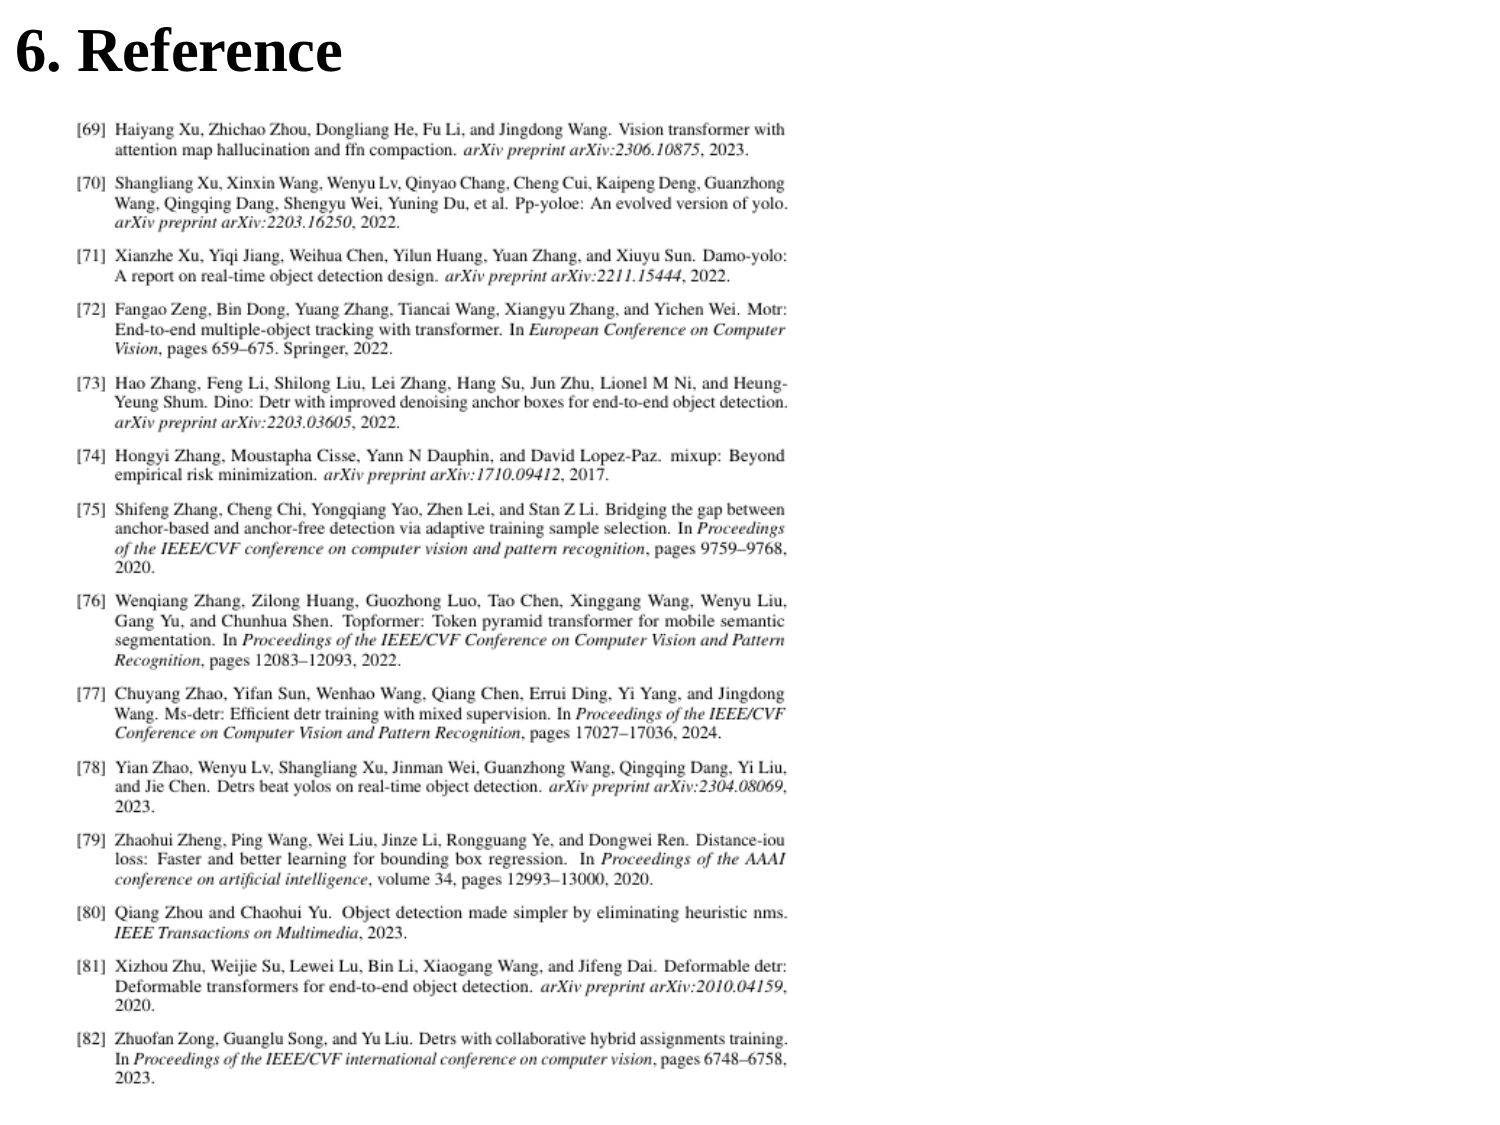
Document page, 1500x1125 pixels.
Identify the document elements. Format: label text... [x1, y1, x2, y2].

picture [62, 112, 794, 1088]
title 6. Reference [0, 0, 1294, 113]
